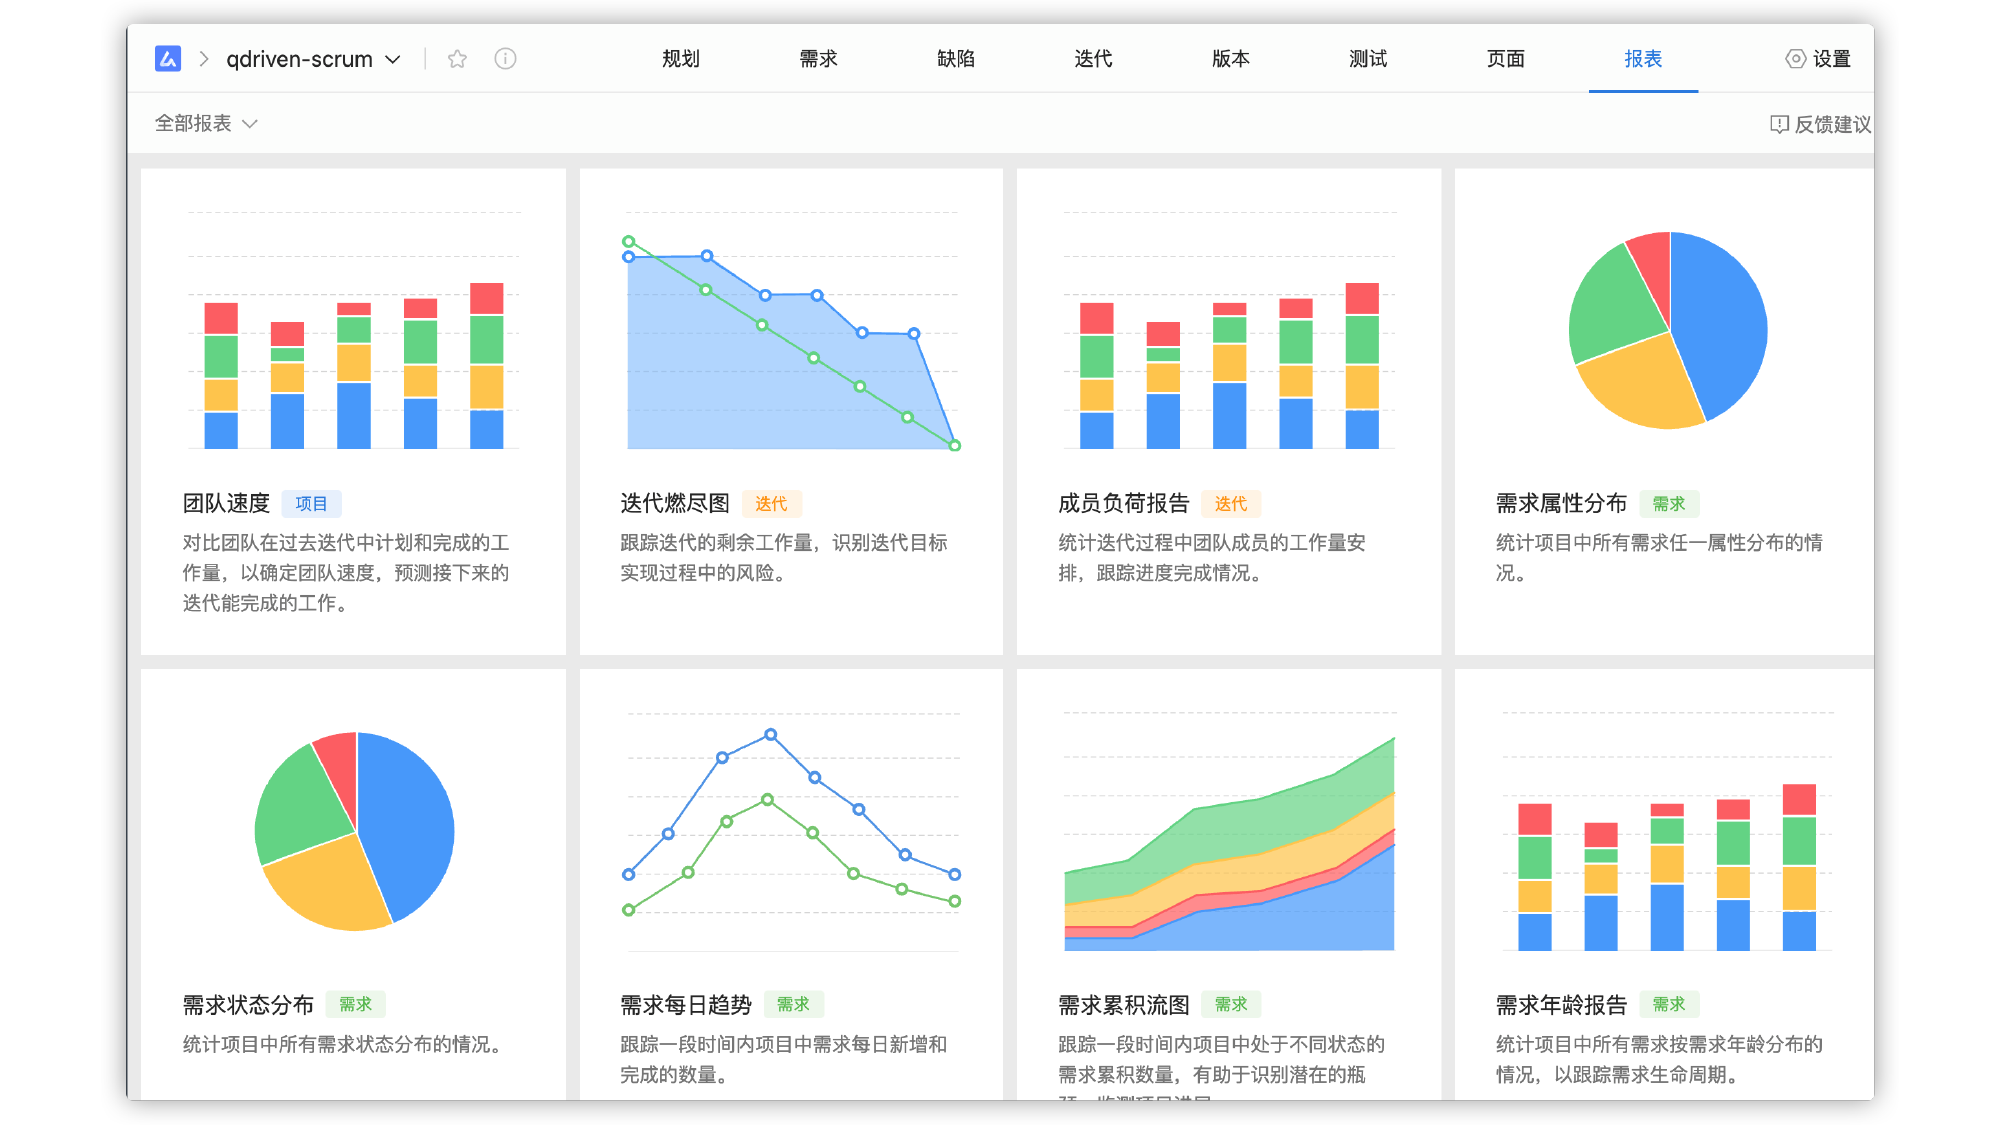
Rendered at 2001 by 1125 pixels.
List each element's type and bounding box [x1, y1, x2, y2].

picture [101, 0, 1899, 1125]
